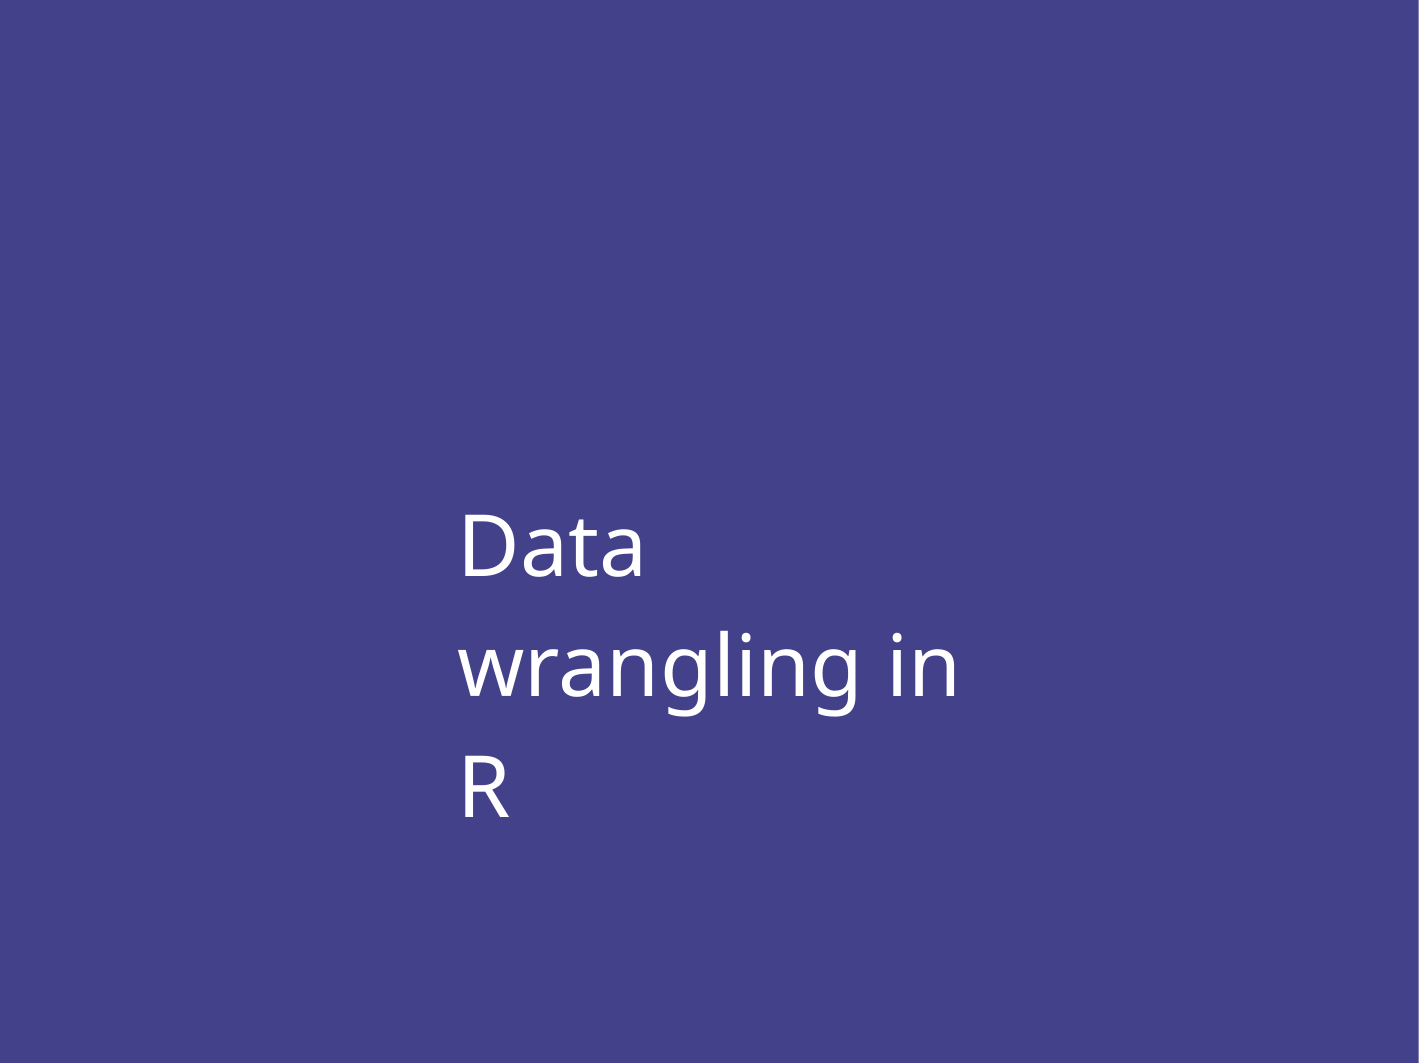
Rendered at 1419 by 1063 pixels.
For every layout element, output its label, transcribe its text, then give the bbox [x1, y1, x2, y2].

text_box Data wrangling in R [457, 473, 972, 835]
